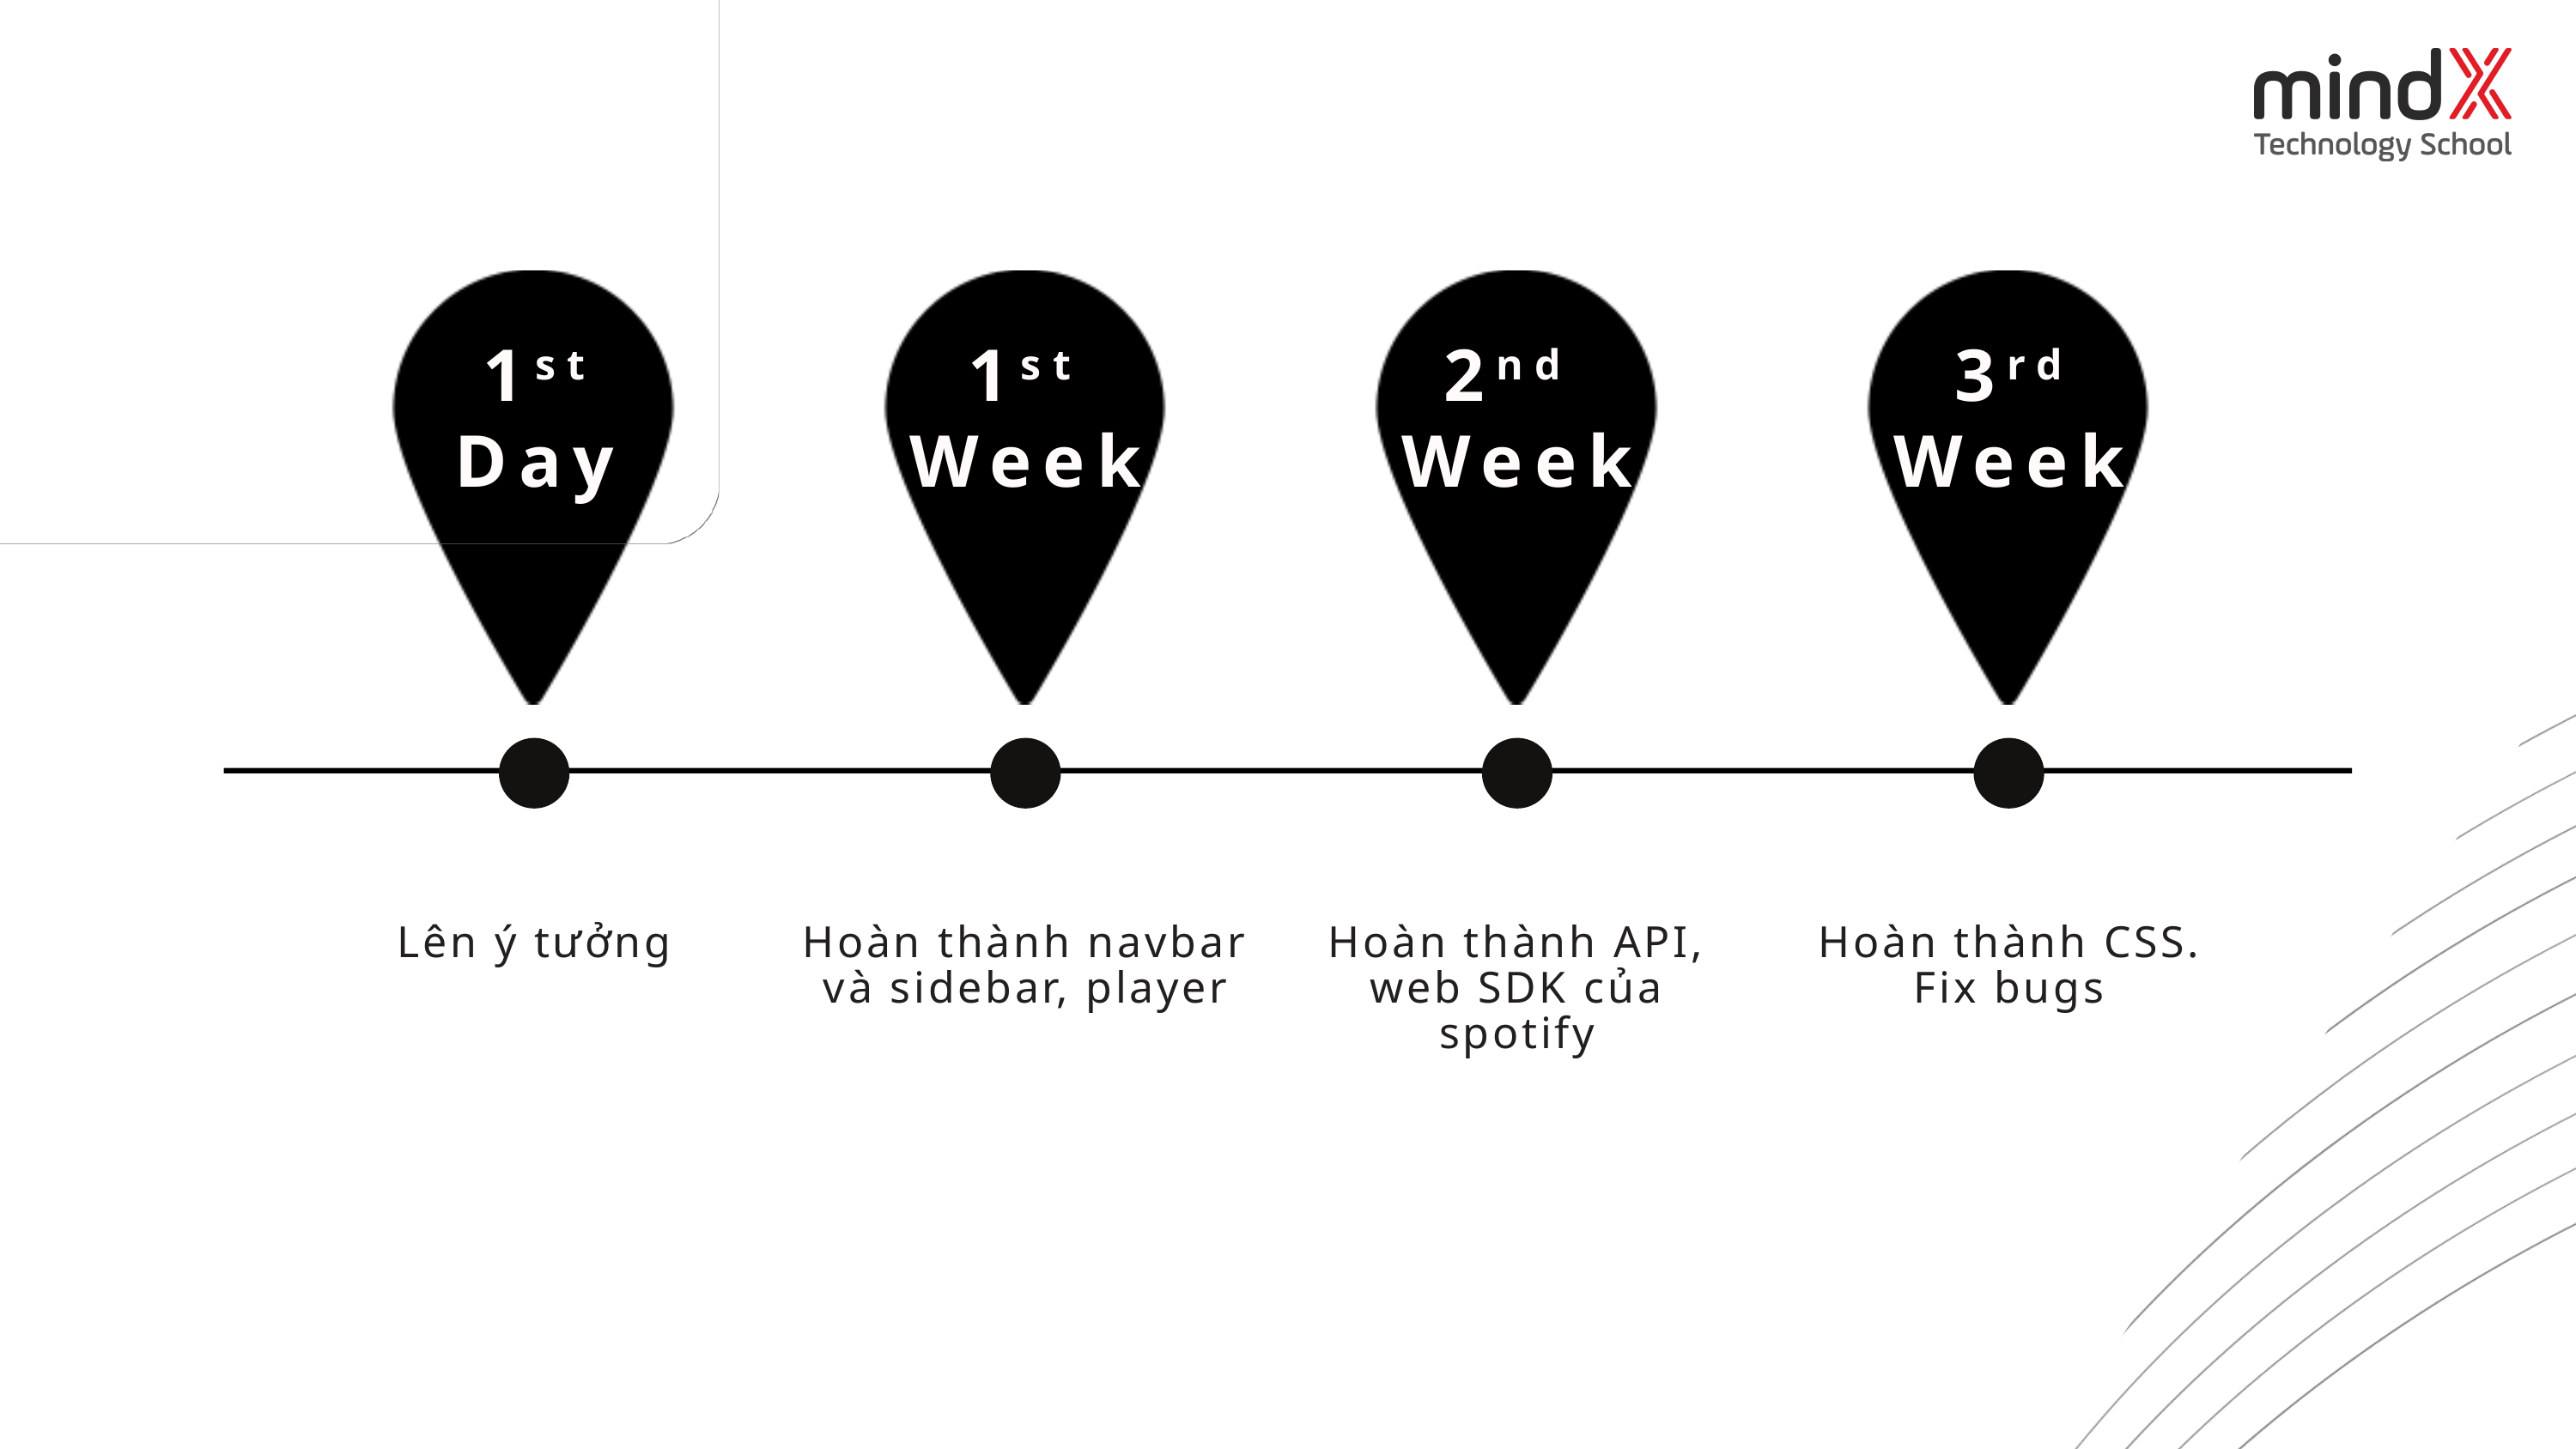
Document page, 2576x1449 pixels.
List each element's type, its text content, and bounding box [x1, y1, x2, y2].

text_box Hoàn thành navbar và sidebar, player [799, 920, 1252, 1012]
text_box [498, 737, 570, 809]
text_box [883, 270, 1169, 329]
text_box [0, 0, 720, 545]
text_box 2nd Week [1374, 329, 1661, 501]
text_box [1973, 737, 2044, 809]
text_box [391, 545, 677, 705]
text_box 1st Week [883, 329, 1169, 501]
text_box [1374, 501, 1661, 705]
text_box [2045, 661, 2576, 1449]
text_box [1866, 270, 2152, 329]
text_box [883, 501, 1169, 705]
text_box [990, 737, 1061, 809]
text_box Hoàn thành CSS. Fix bugs [1783, 920, 2235, 1012]
text_box Lên ý tưởng [308, 920, 760, 967]
text_box Hoàn thành API, web SDK của spotify [1291, 920, 1743, 1058]
text_box 3rd Week [1866, 329, 2152, 501]
picture [2253, 48, 2512, 161]
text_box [1481, 737, 1553, 809]
text_box [1374, 270, 1661, 329]
text_box [1866, 501, 2152, 705]
